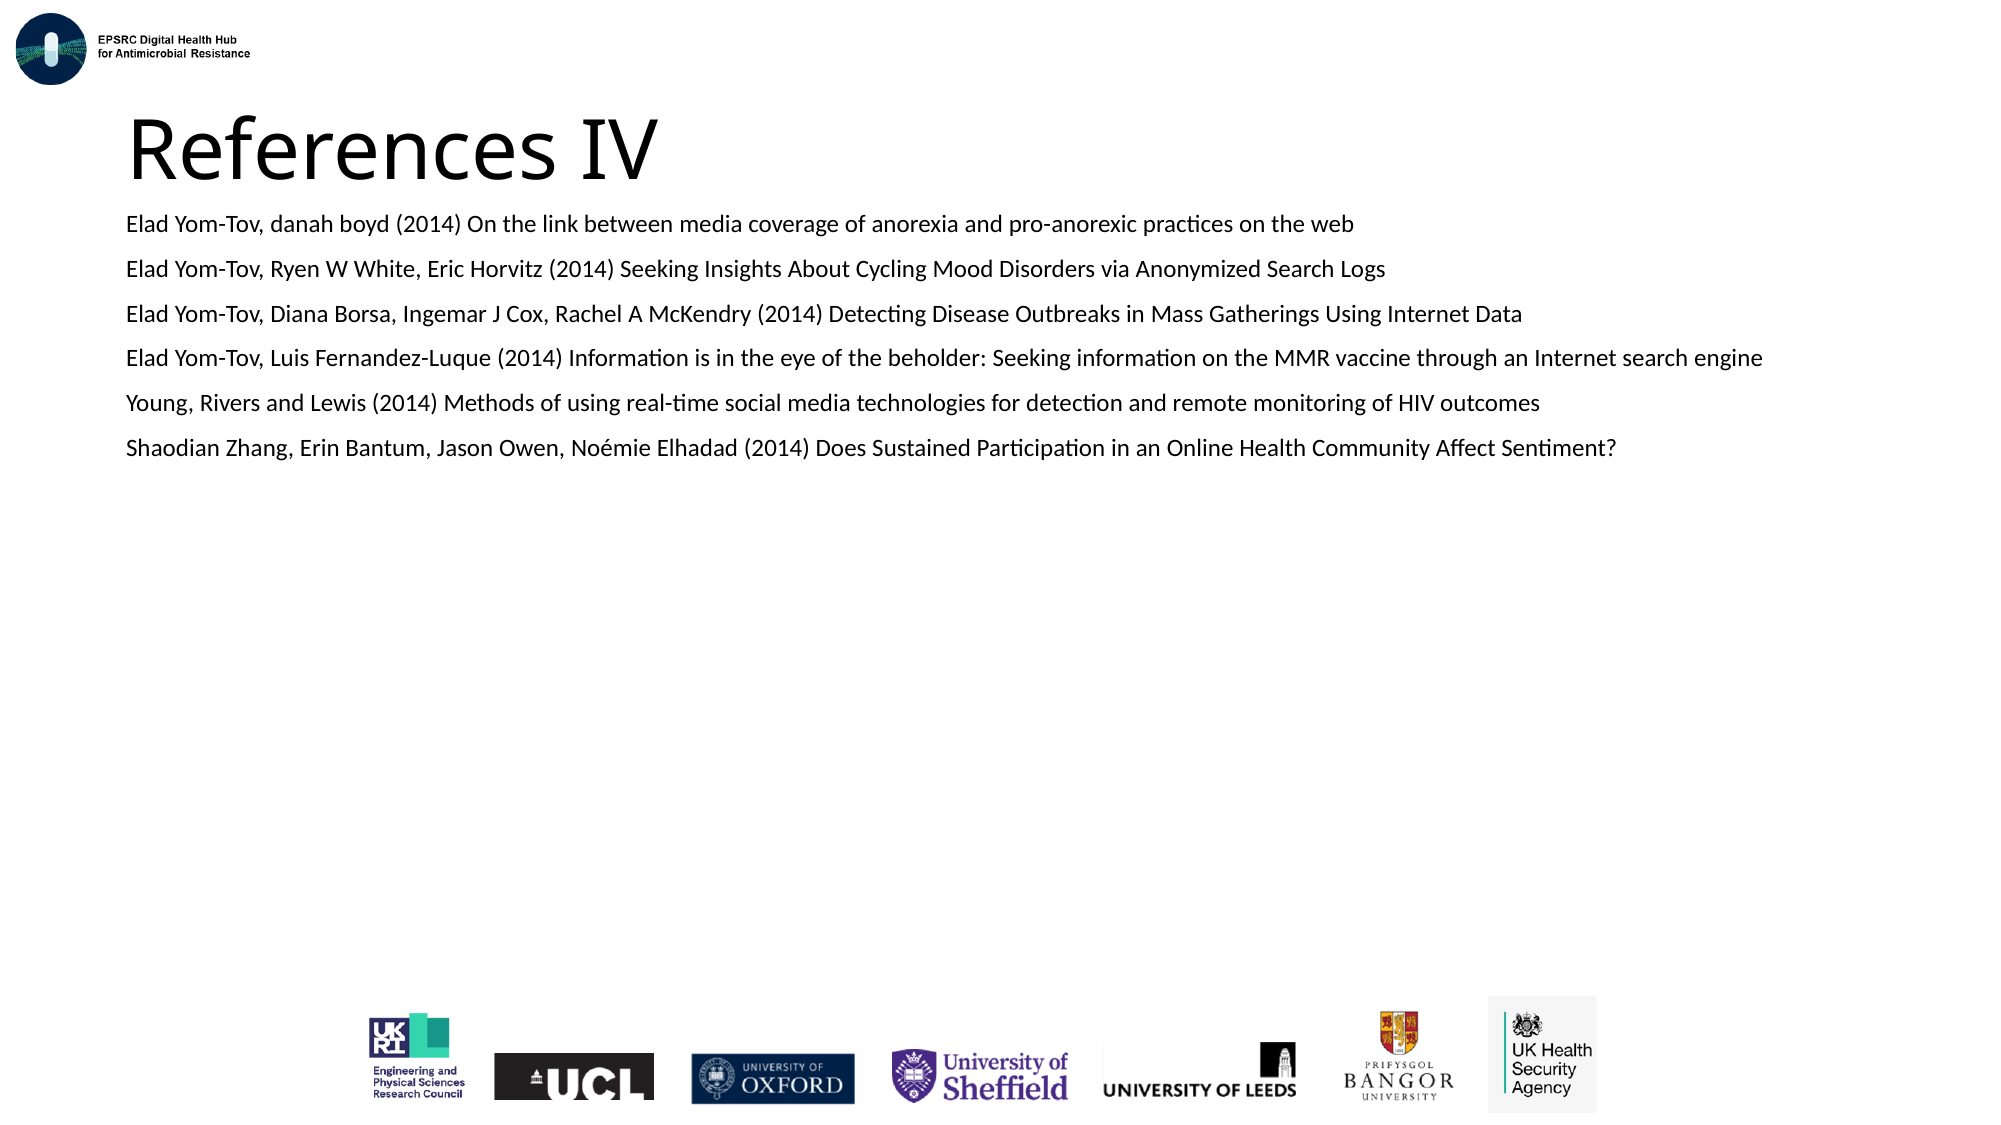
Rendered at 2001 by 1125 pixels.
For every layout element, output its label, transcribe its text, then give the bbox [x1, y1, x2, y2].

list Elad Yom-Tov, danah boyd (2014) On the link between media coverage of anorexia and pro-anorexic practices on the web Elad Yom-Tov, Ryen W White, Eric Horvitz (2014) Seeking Insights About Cycling Mood Disorders via Anonymized Search Logs Elad Yom-Tov, Diana Borsa, Ingemar J Cox, Rachel A McKendry (2014) Detecting Disease Outbreaks in Mass Gatherings Using Internet Data Elad Yom-Tov, Luis Fernandez-Luque (2014) Information is in the eye of the beholder: Seeking information on the MMR vaccine through an Internet search engine Young, Rivers and Lewis (2014) Methods of using real-time social media technologies for detection and remote monitoring of HIV outcomes Shaodian Zhang, Erin Bantum, Jason Owen, Noémie Elhadad (2014) Does Sustained Participation in an Online Health Community Affect Sentiment? [111, 206, 1860, 992]
title References IV [111, 99, 1522, 206]
picture [15, 13, 352, 85]
picture [369, 992, 1597, 1125]
